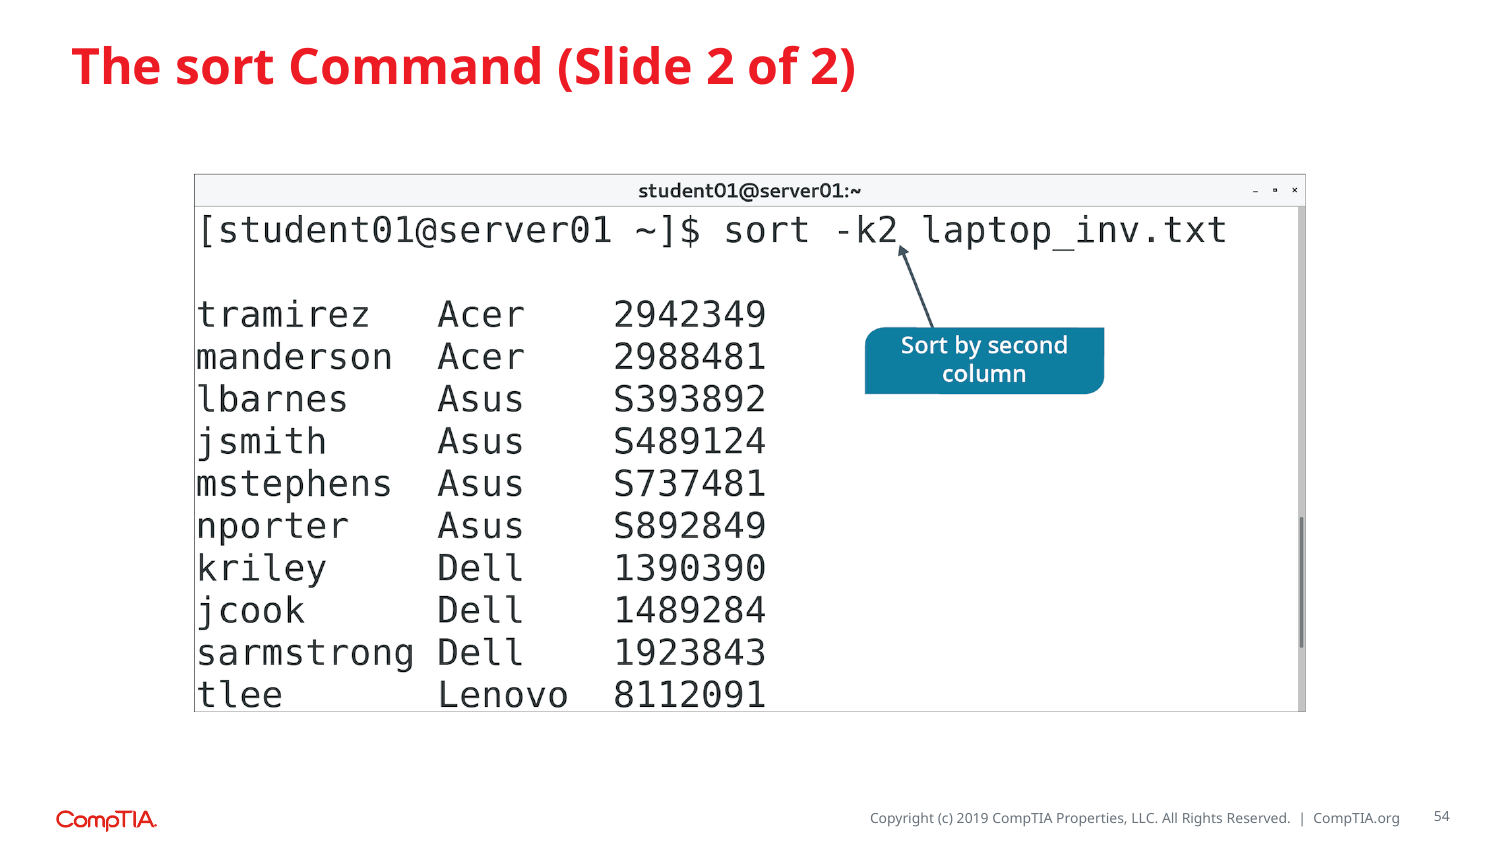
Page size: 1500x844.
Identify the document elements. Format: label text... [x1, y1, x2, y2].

picture [193, 173, 1307, 713]
slide_number 54 [1407, 800, 1450, 835]
title The sort Command (Slide 2 of 2) [56, 12, 1444, 117]
